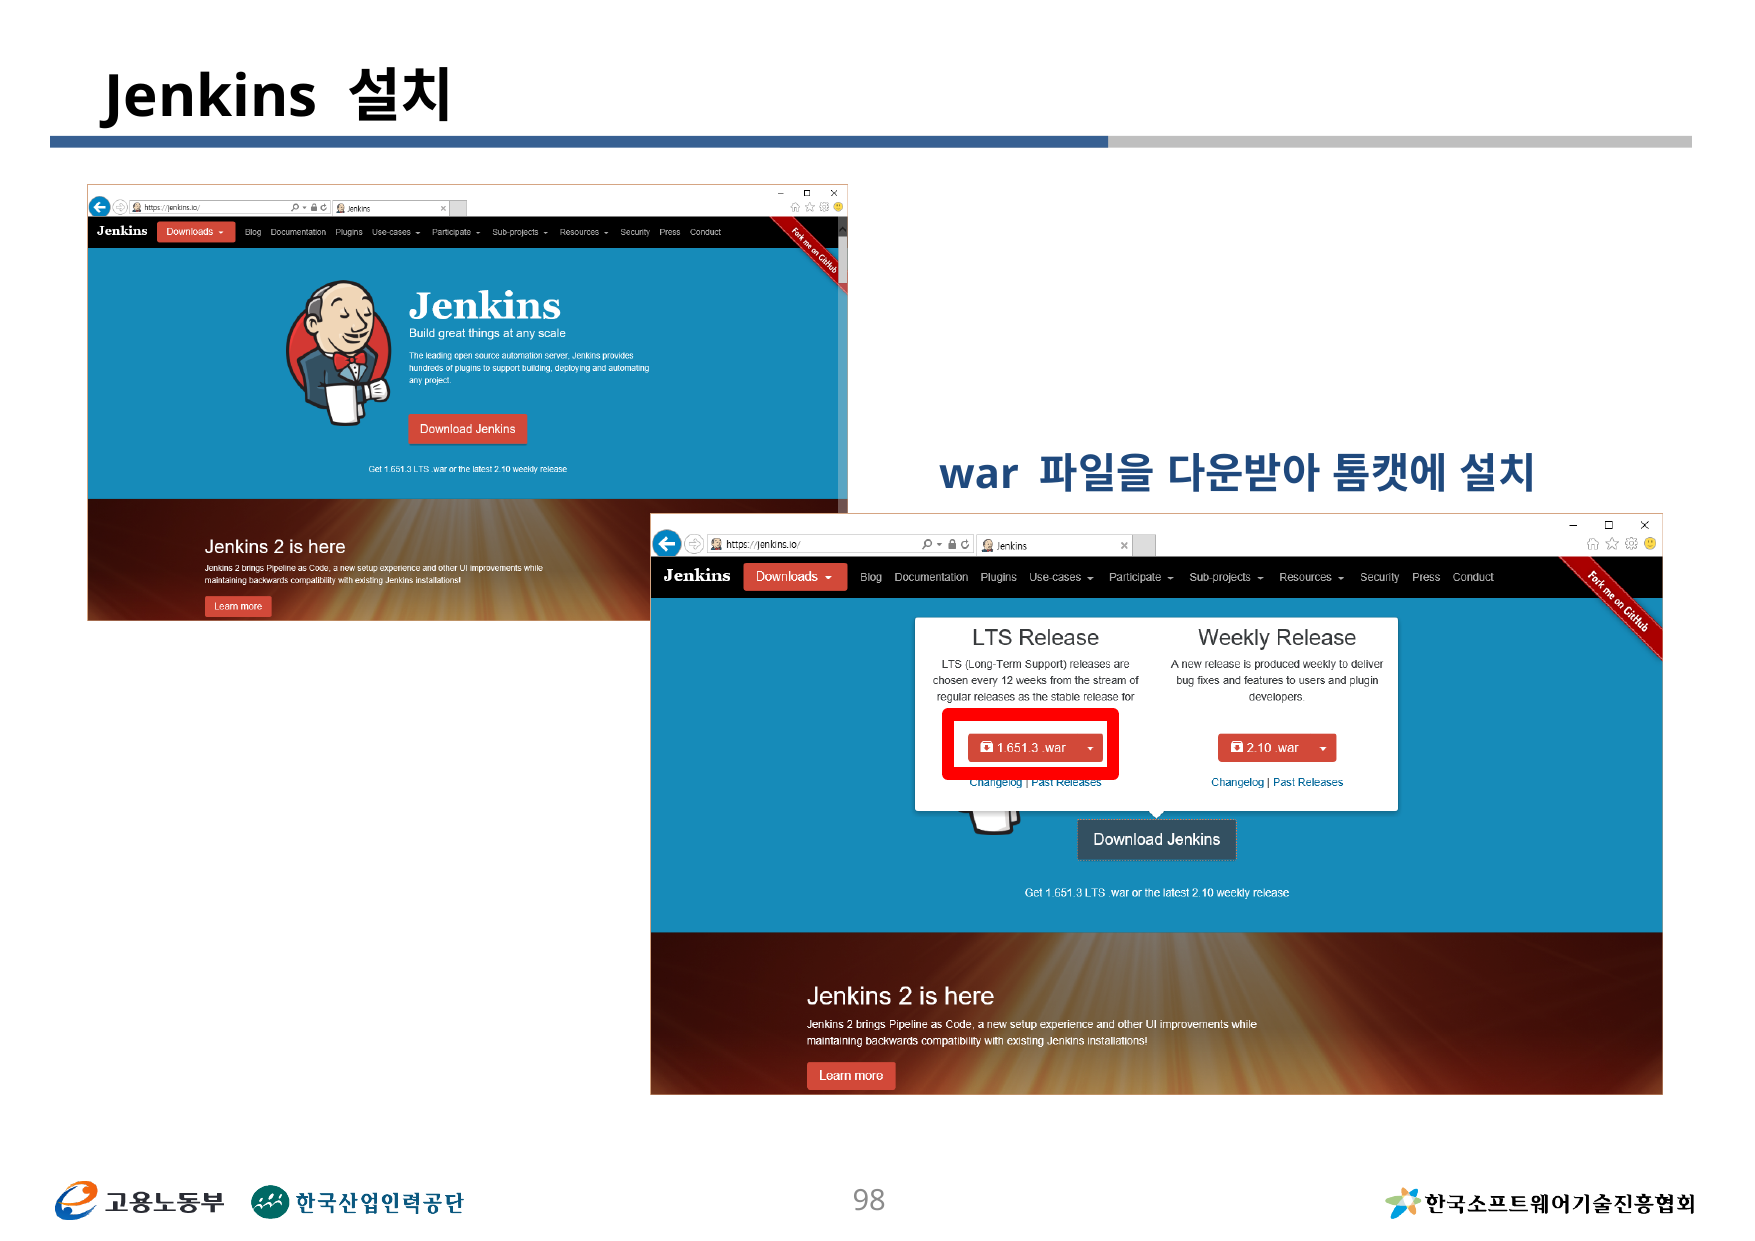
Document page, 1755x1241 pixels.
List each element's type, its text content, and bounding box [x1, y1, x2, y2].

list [87, 184, 848, 621]
picture [50, 1178, 228, 1223]
picture [251, 1185, 464, 1219]
text_box war 파일을 다운받아 톰캣에 설치 [924, 439, 1633, 505]
picture [650, 513, 1663, 1095]
title Jenkins 설치 [87, 49, 1667, 136]
slide_number 98 [664, 1168, 1074, 1235]
picture [1385, 1187, 1694, 1219]
